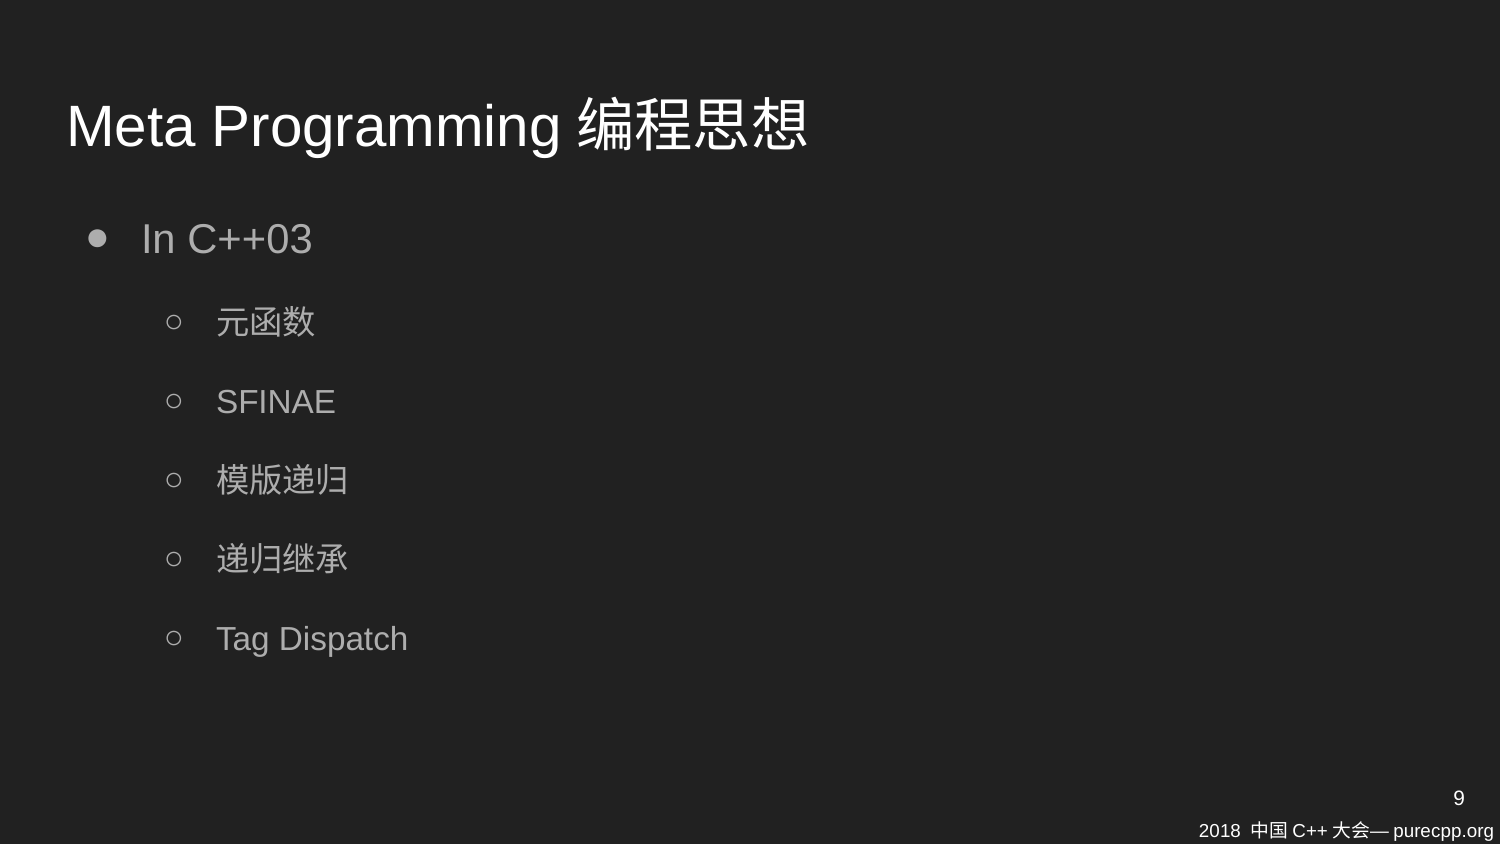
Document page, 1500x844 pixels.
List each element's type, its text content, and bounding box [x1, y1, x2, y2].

list In C++03 元函数 SFINAE 模版递归 递归继承 Tag Dispatch [51, 189, 1449, 750]
title Meta Programming编程思想 [51, 72, 1449, 167]
slide_number 9 [1389, 764, 1480, 830]
